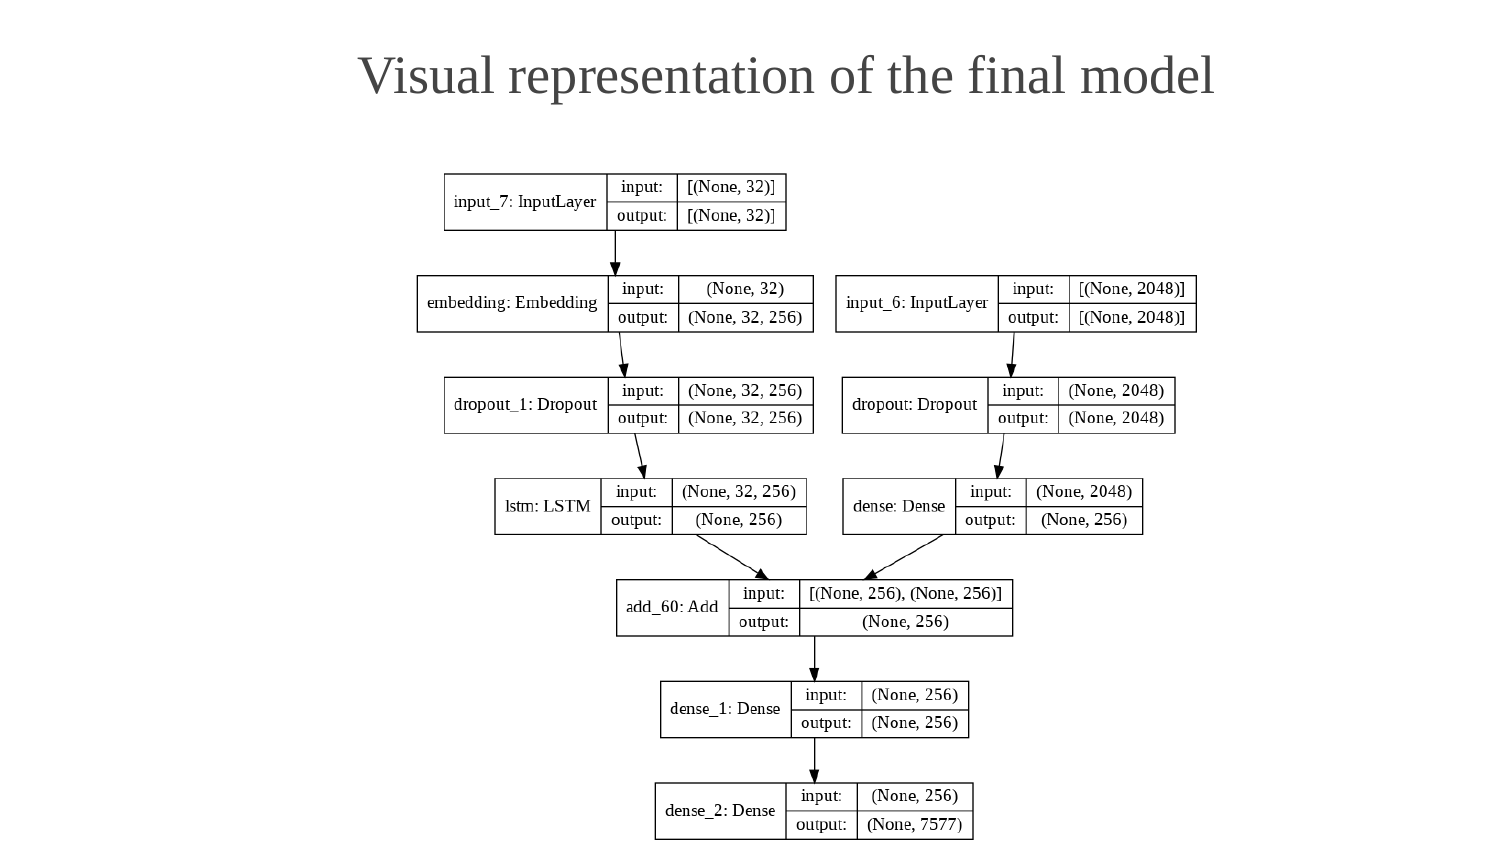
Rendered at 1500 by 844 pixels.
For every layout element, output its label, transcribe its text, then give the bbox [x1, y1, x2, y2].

picture [411, 168, 1201, 844]
text_box Visual representation of the final model [342, 24, 1263, 120]
